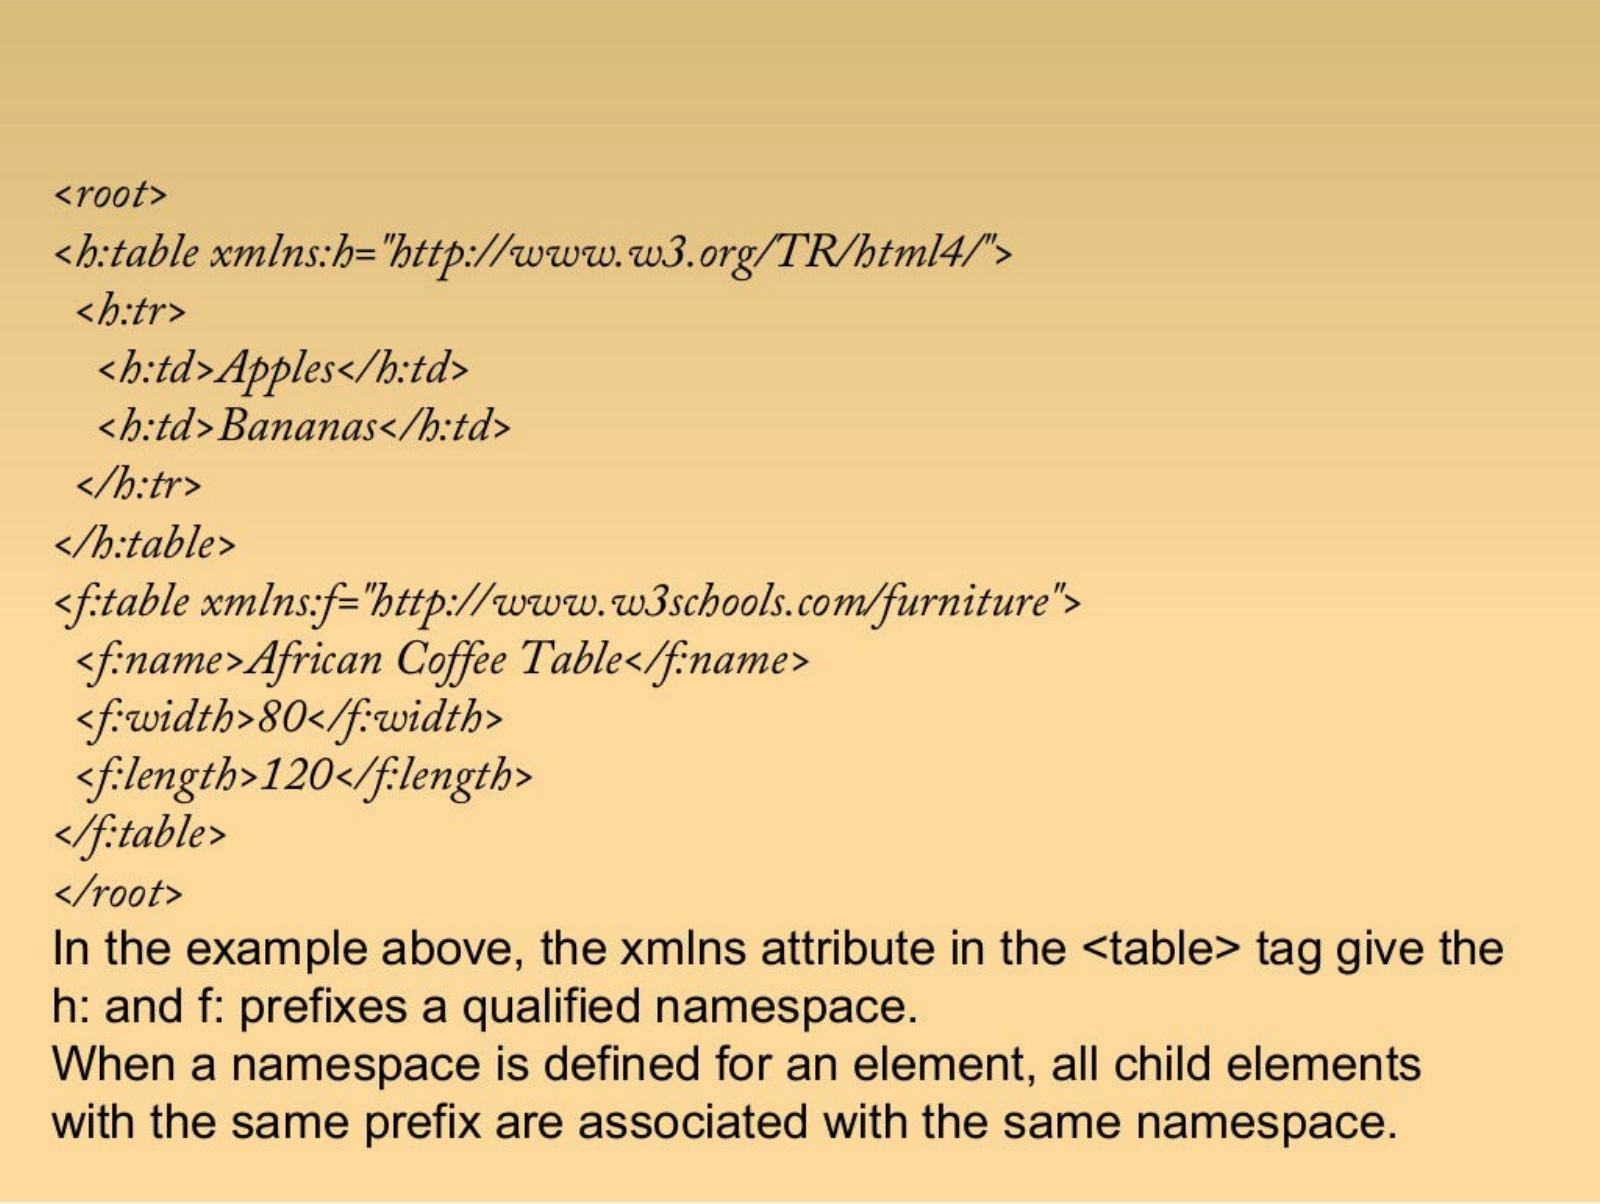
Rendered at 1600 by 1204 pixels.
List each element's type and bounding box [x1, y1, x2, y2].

text_box [0, 0, 1600, 1204]
